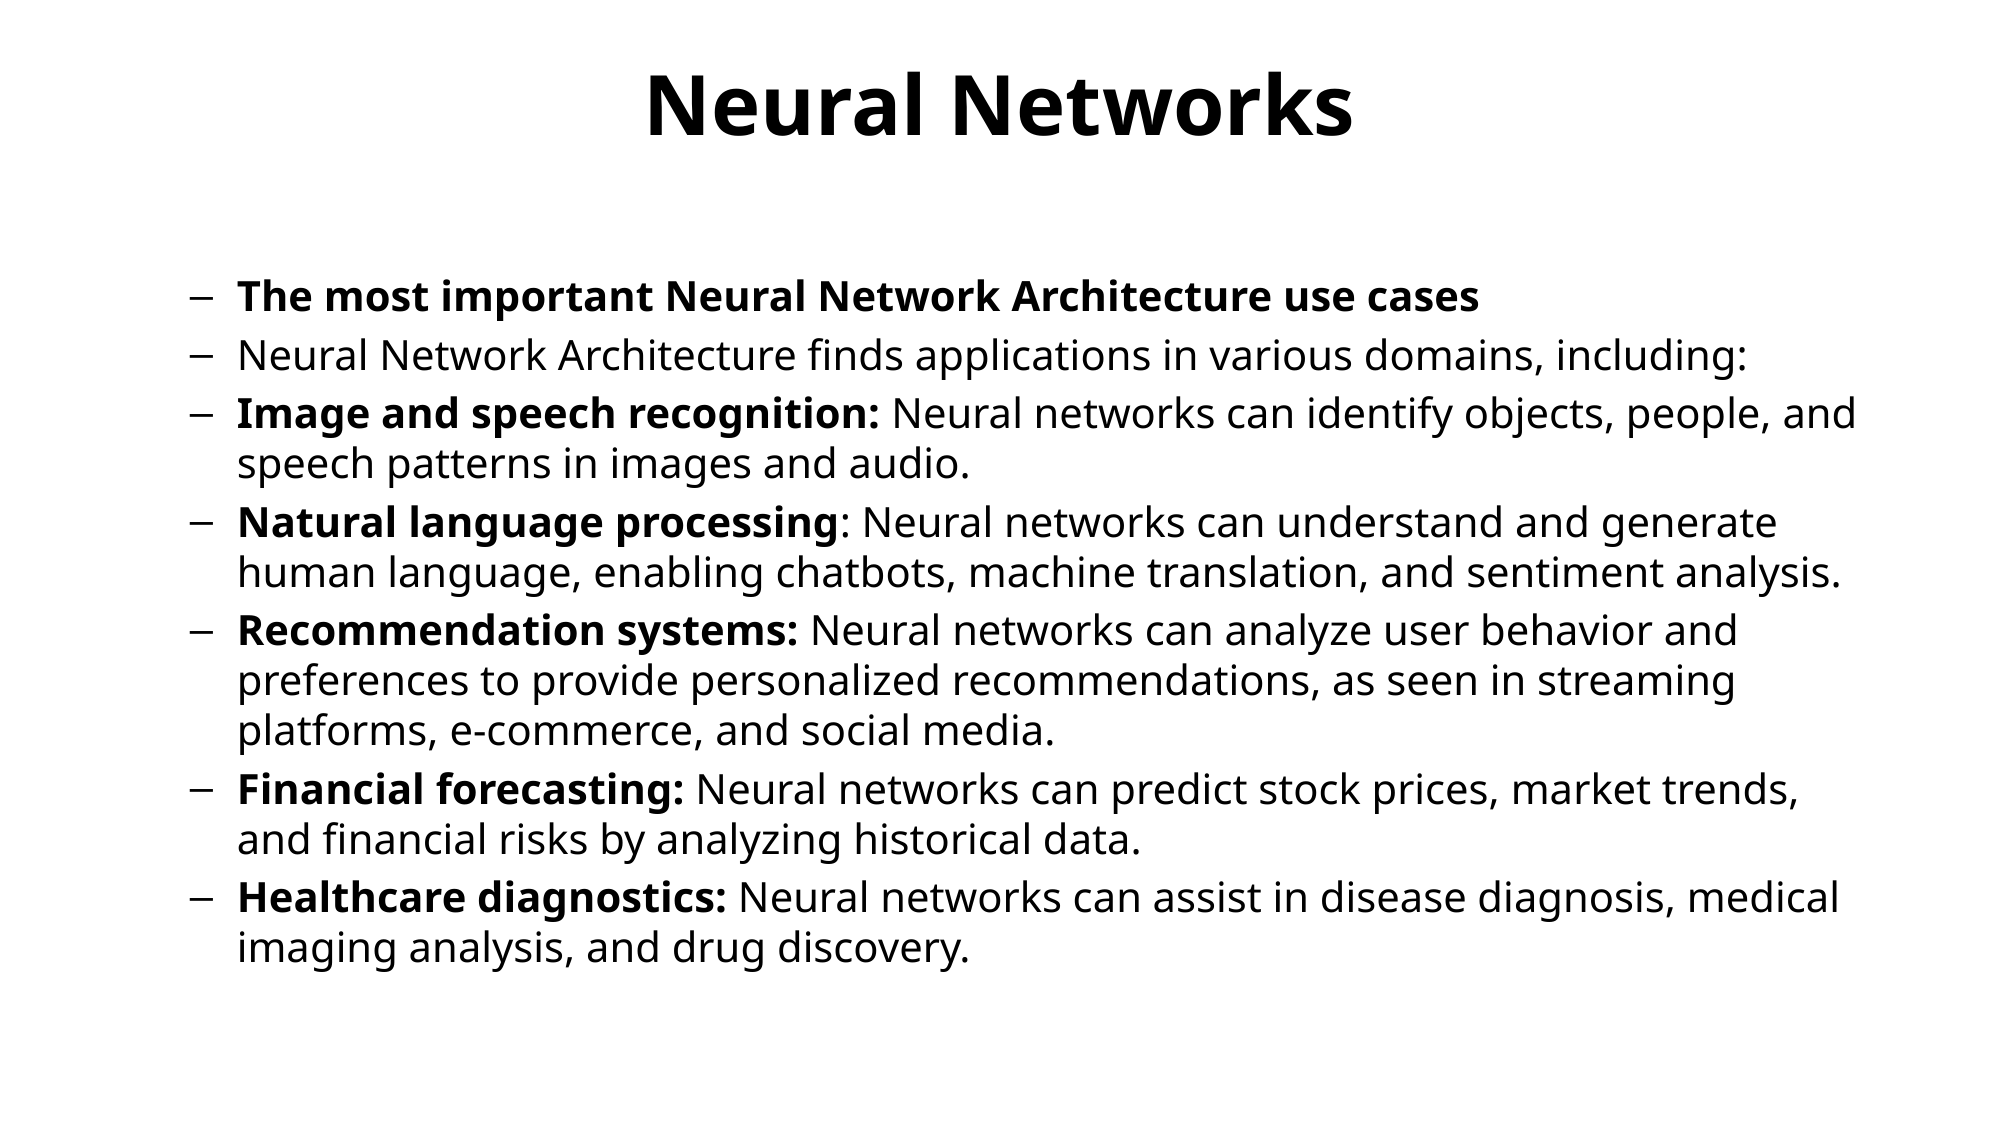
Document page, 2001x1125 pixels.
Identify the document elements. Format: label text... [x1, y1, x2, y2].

list The most important Neural Network Architecture use cases Neural Network Architecture finds applications in various domains, including: Image and speech recognition: Neural networks can identify objects, people, and speech patterns in images and audio. Natural language processing: Neural networks can understand and generate human language, enabling chatbots, machine translation, and sentiment analysis. Recommendation systems: Neural networks can analyze user behavior and preferences to provide personalized recommendations, as seen in streaming platforms, e-commerce, and social media. Financial forecasting: Neural networks can predict stock prices, market trends, and financial risks by analyzing historical data. Healthcare diagnostics: Neural networks can assist in disease diagnosis, medical imaging analysis, and drug discovery. [99, 262, 1900, 1005]
title Neural Networks [99, 45, 1900, 233]
